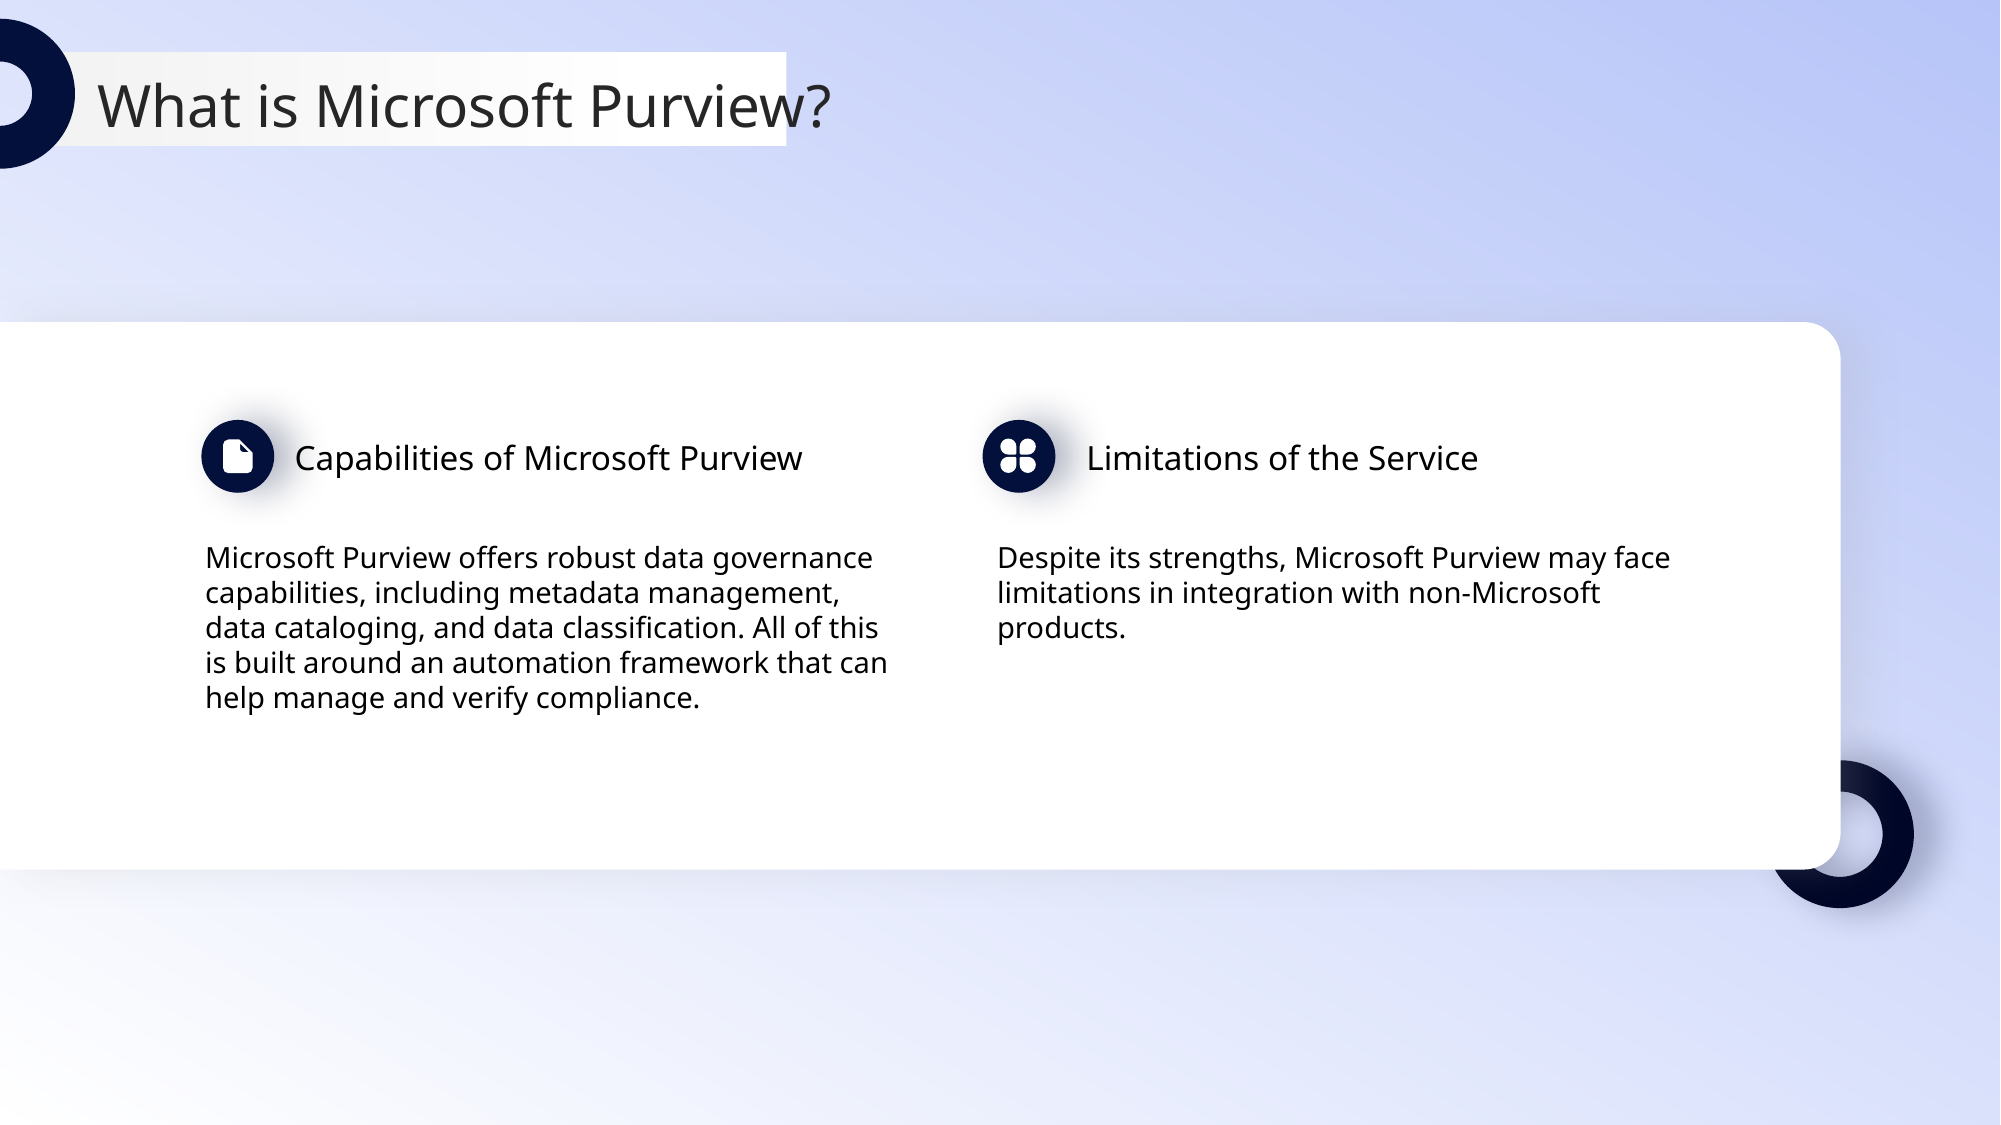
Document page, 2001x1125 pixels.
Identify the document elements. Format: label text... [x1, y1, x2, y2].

text_box [0, 0, 2000, 1125]
text_box Despite its strengths, Microsoft Purview may face limitations in integration with non-Microsoft products. [997, 539, 1690, 793]
text_box [55, 52, 787, 146]
text_box [1019, 438, 1036, 455]
text_box [982, 419, 1056, 493]
text_box [0, 18, 76, 169]
text_box [1000, 438, 1017, 455]
text_box [223, 439, 253, 474]
text_box Limitations of the Service [1086, 397, 1690, 517]
text_box [1809, 789, 1899, 893]
text_box [0, 322, 1841, 870]
text_box Capabilities of Microsoft Purview [294, 397, 899, 517]
text_box What is Microsoft Purview? [97, 65, 1879, 143]
text_box [1000, 456, 1017, 473]
text_box [1019, 456, 1036, 473]
text_box Microsoft Purview offers robust data governance capabilities, including metadata management, data cataloging, and data classification. All of this is built around an automation framework that can help manage and verify compliance. [205, 539, 899, 793]
text_box [201, 419, 275, 493]
